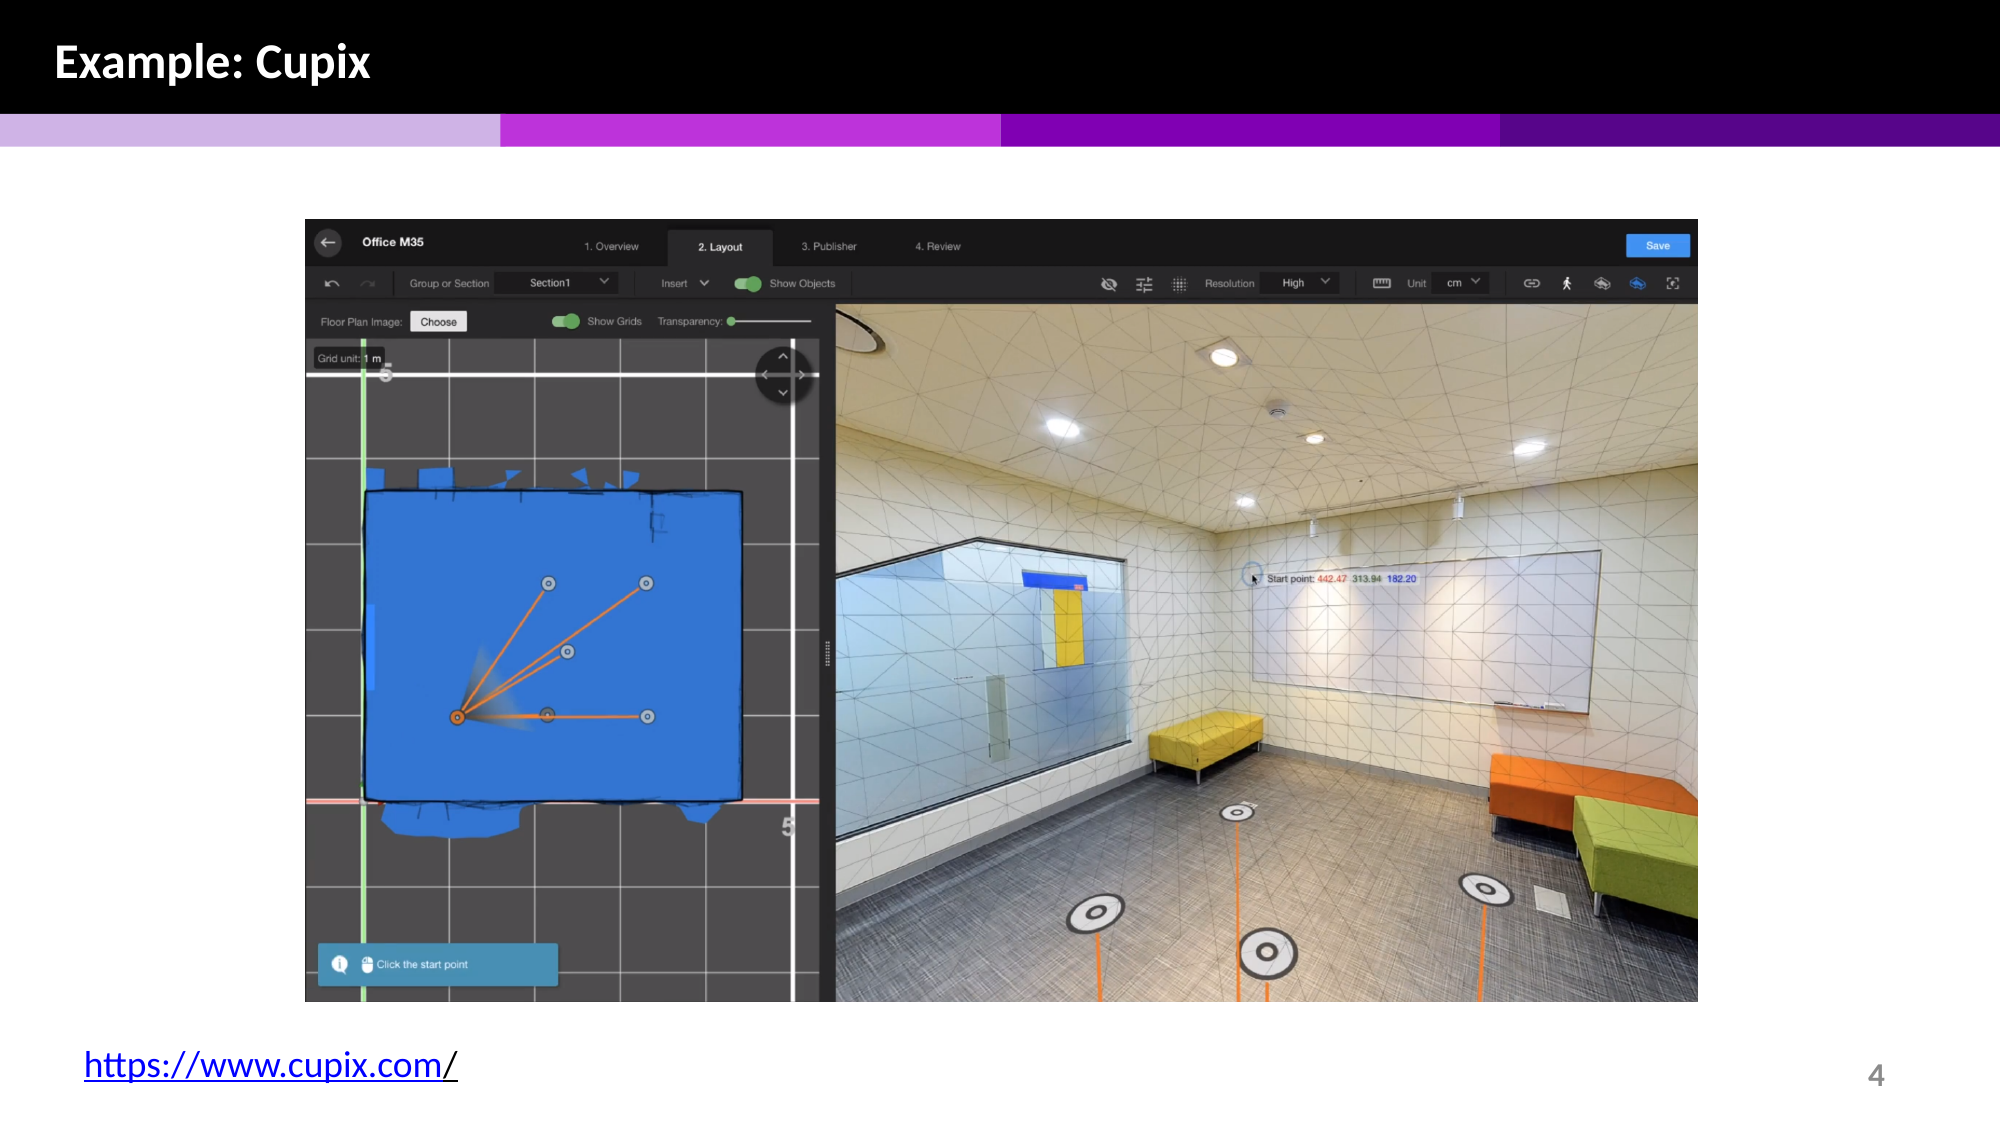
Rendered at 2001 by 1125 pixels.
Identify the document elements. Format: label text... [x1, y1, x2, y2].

picture [305, 219, 1698, 1002]
list Example: Cupix [39, 2, 1964, 115]
text_box https://www.cupix.com/ [69, 1032, 482, 1092]
